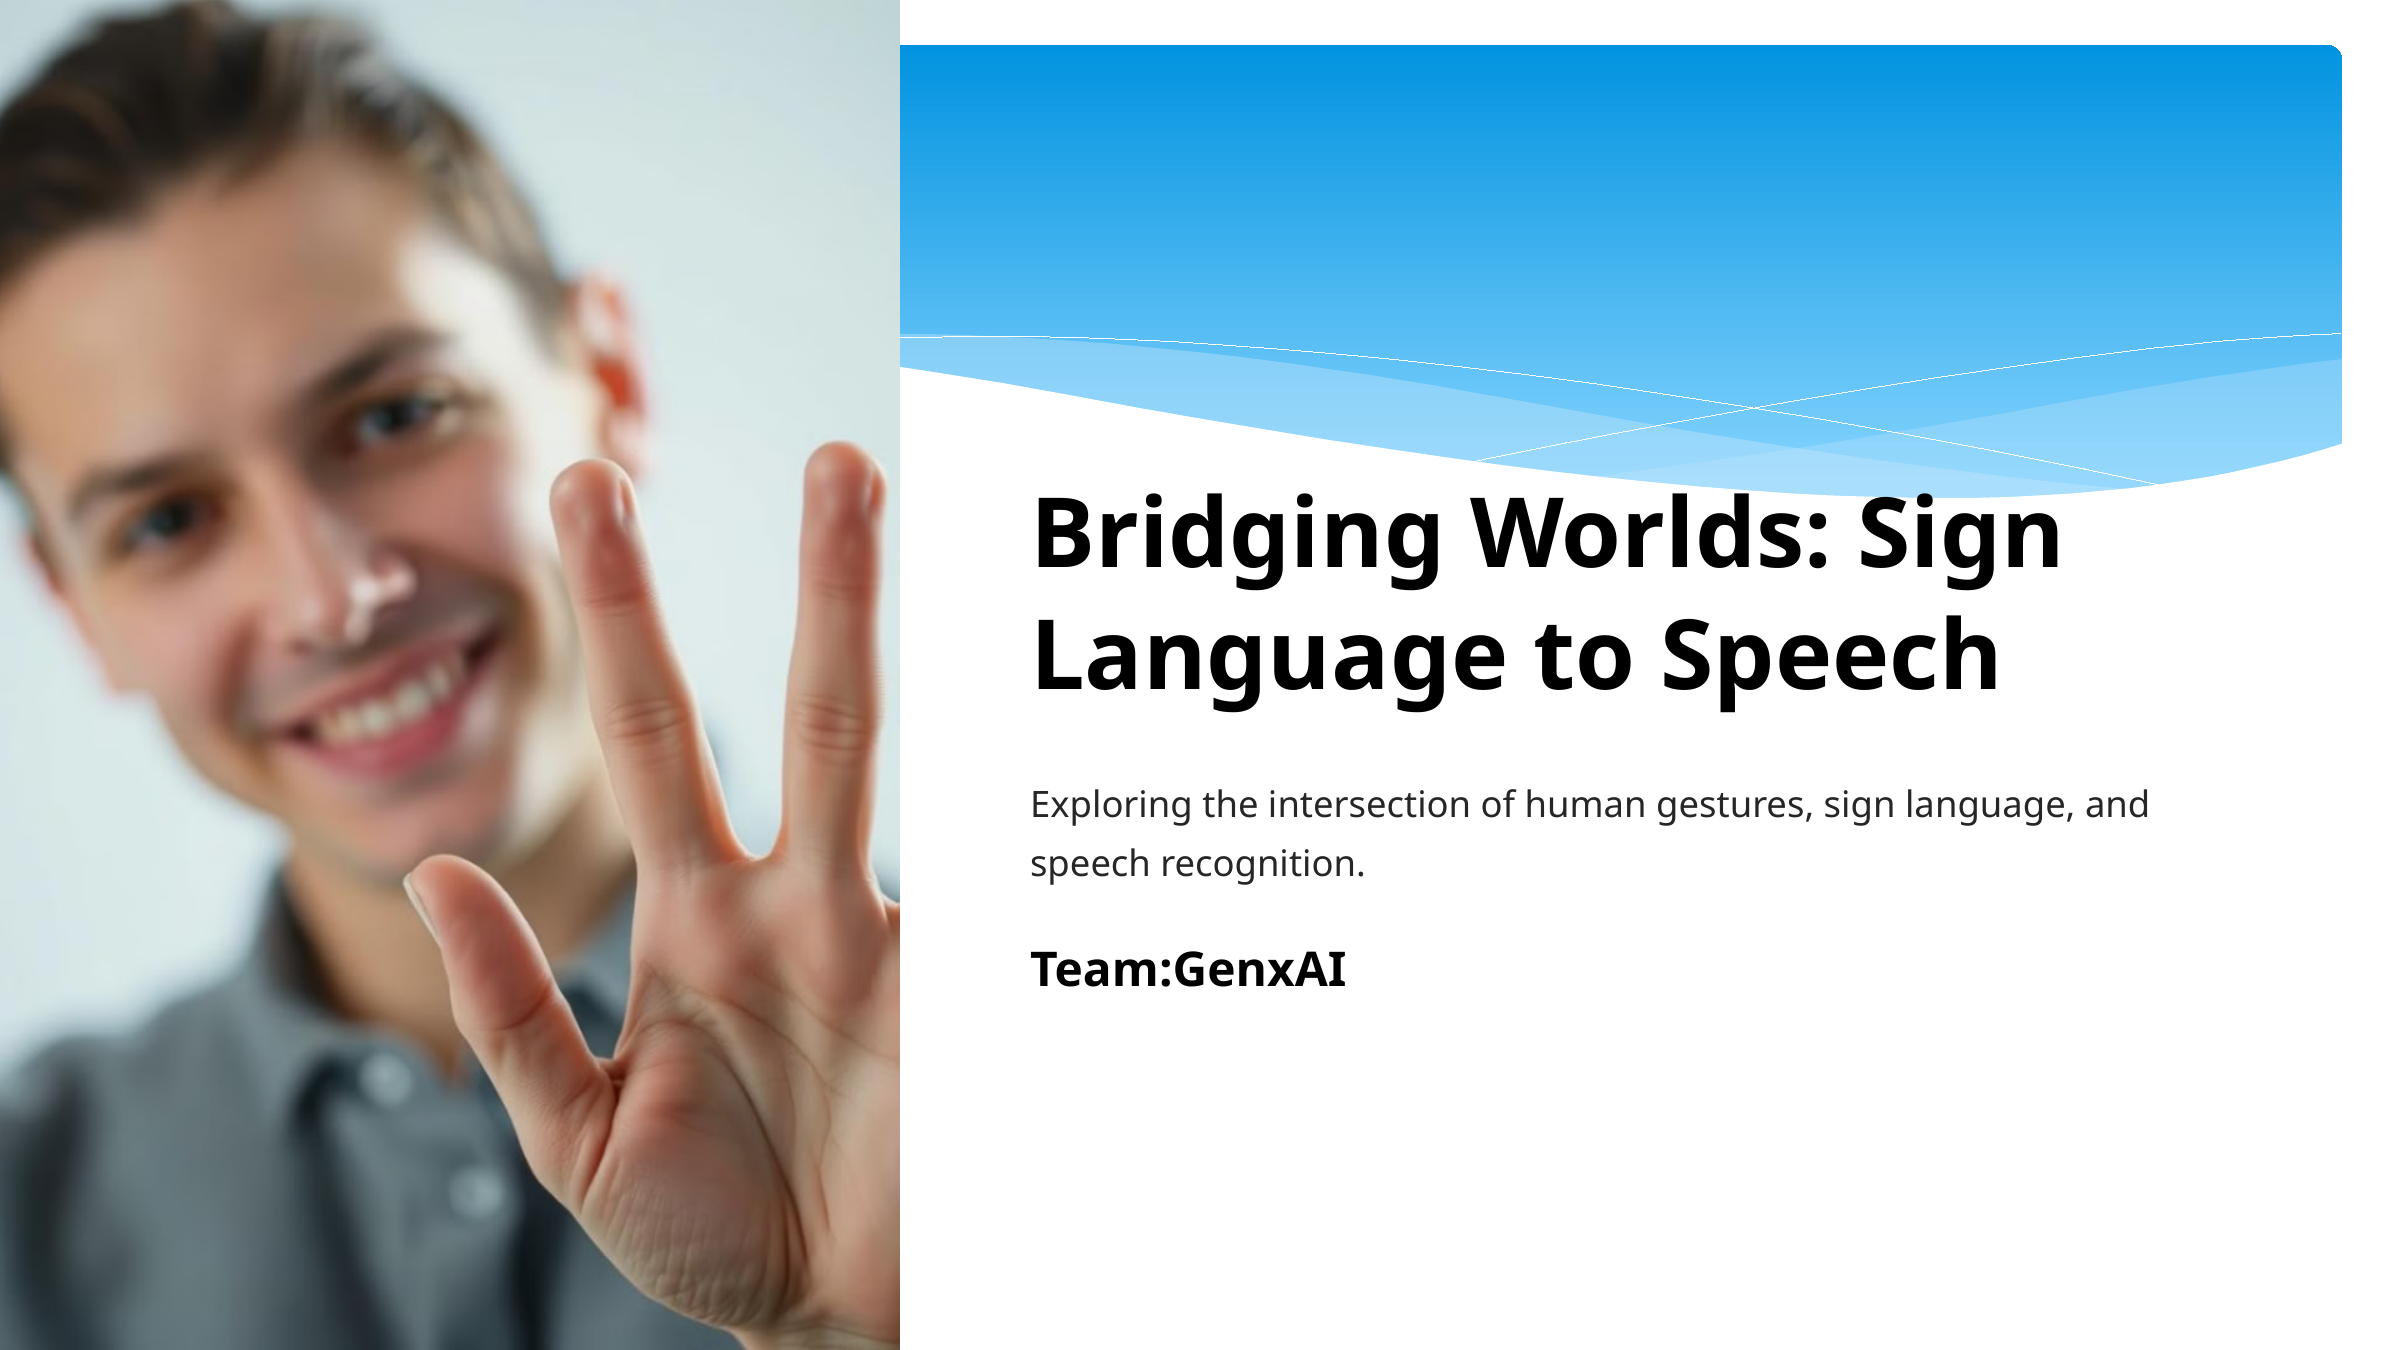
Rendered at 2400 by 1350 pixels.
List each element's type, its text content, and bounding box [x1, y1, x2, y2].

text_box Team:GenxAI [1030, 935, 1550, 997]
text_box Bridging Worlds: Sign Language to Speech [1030, 465, 2270, 710]
text_box Exploring the intersection of human gestures, sign language, and speech recognition. [1030, 765, 2270, 885]
picture [0, 0, 901, 1350]
